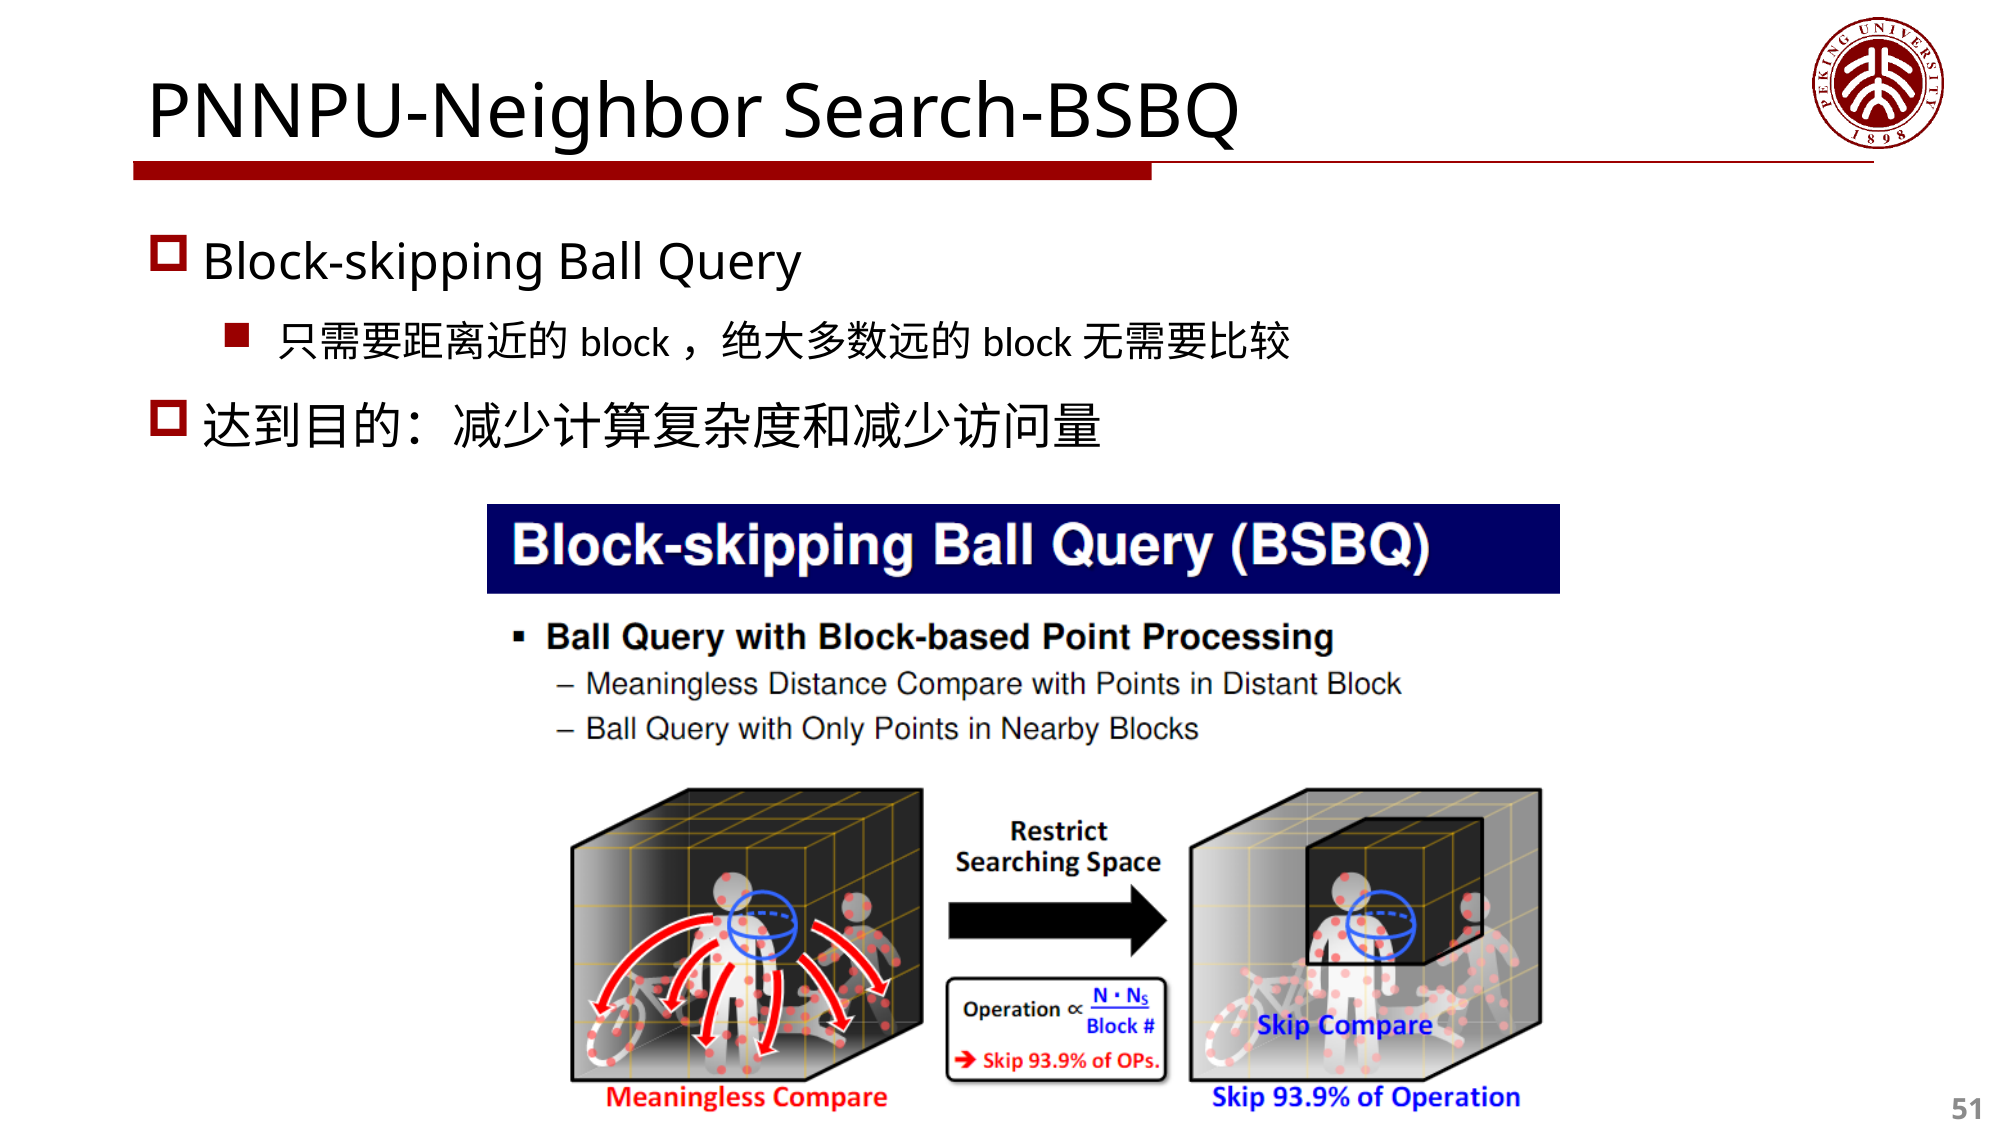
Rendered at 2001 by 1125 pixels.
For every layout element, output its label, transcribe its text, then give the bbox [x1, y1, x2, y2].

list Block-skipping Ball Query 只需要距离近的block，绝大多数远的block无需要比较 达到目的：减少计算复杂度和减少访问量 [146, 200, 1863, 458]
picture [1812, 17, 1944, 149]
picture [487, 503, 1560, 1119]
title PNNPU-Neighbor Search-BSBQ [146, 62, 1771, 154]
slide_number 51 [1912, 1074, 2000, 1125]
